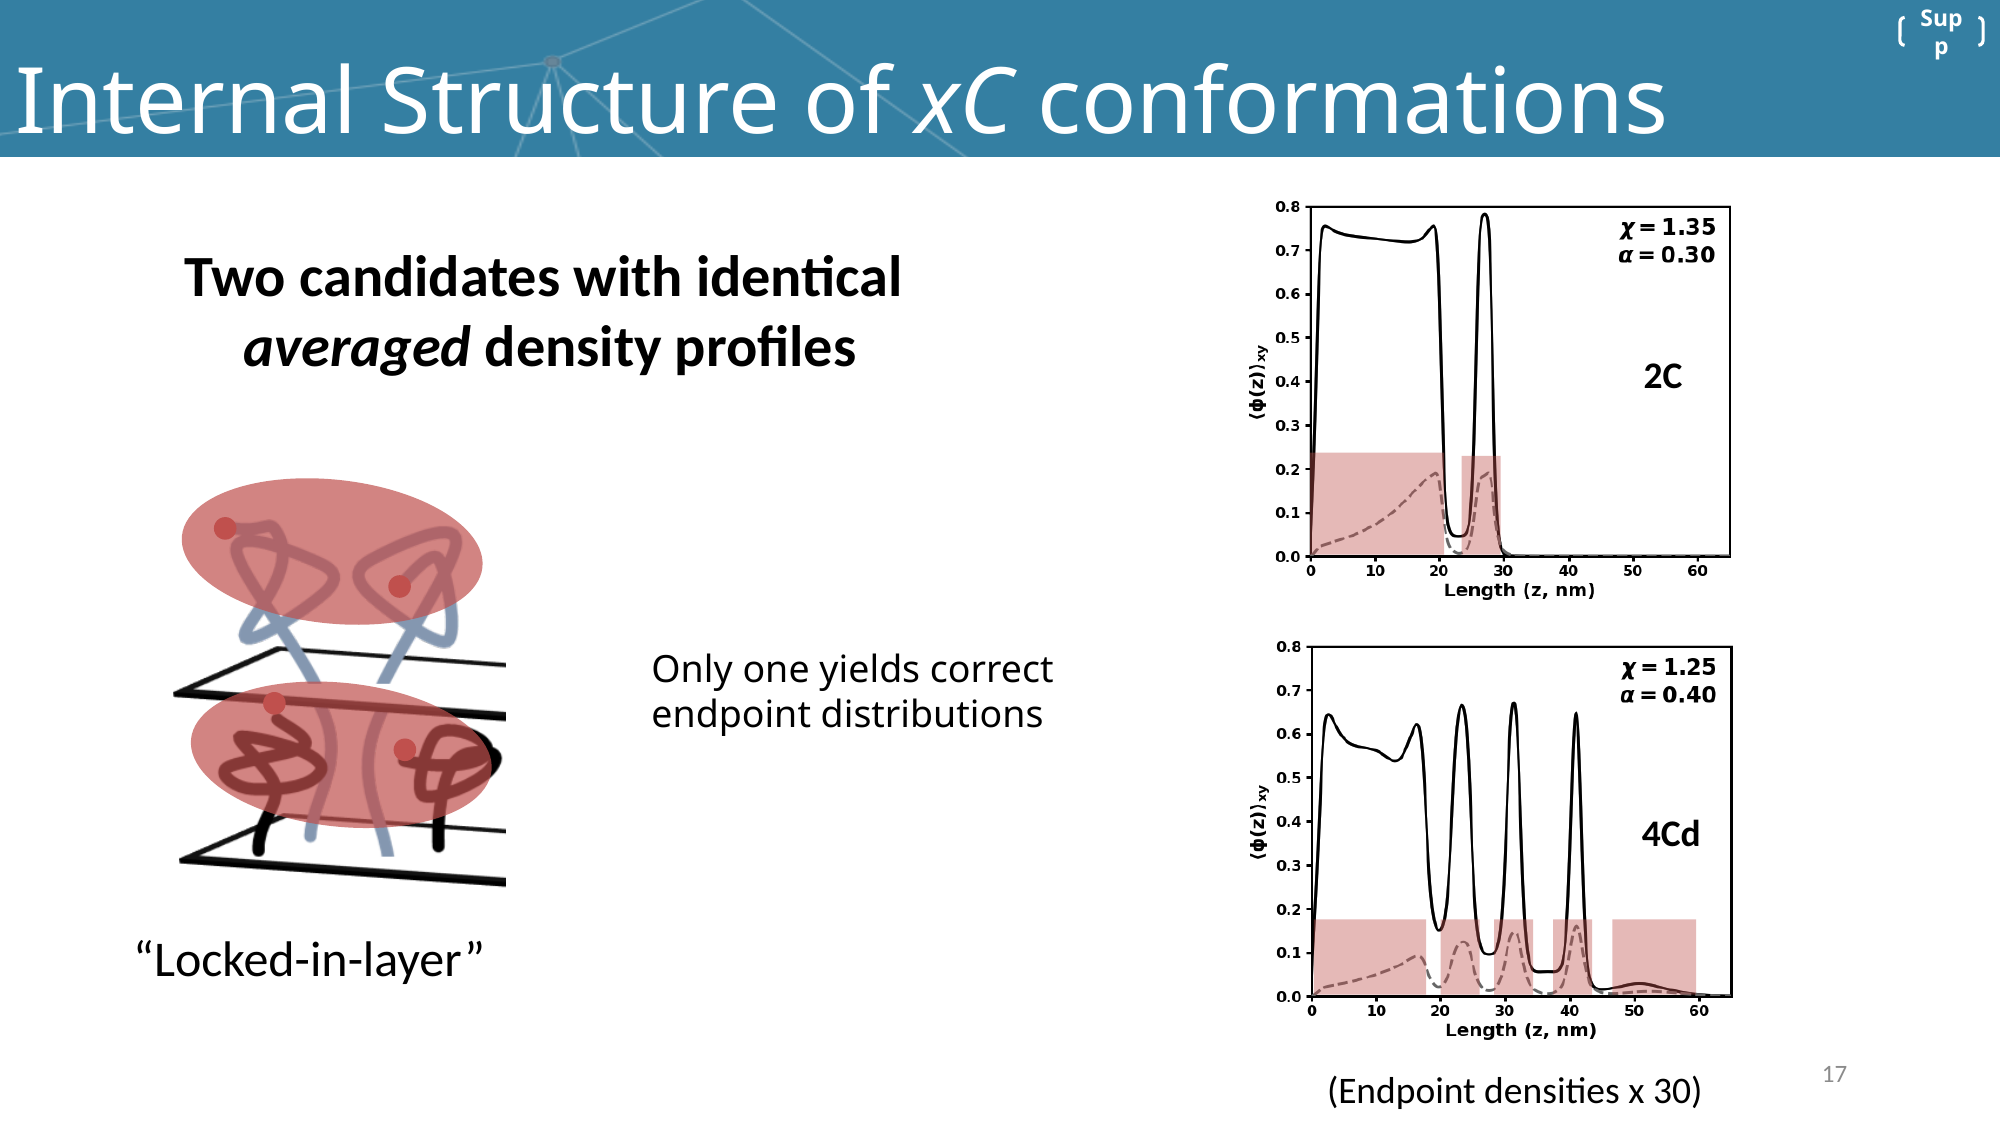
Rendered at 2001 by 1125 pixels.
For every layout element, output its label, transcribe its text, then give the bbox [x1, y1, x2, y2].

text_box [1242, 634, 1739, 1046]
text_box “Locked-in-layer” [118, 919, 501, 995]
slide_number 17 [1412, 1042, 1863, 1103]
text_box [1309, 452, 1501, 555]
text_box Two candidates with identical averaged density profiles [46, 230, 1055, 386]
title Internal Structure of xC conformations [0, 22, 1863, 154]
text_box (Endpoint densities x 30) [1312, 1058, 1718, 1119]
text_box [506, 400, 1133, 1019]
picture [158, 430, 506, 912]
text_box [213, 517, 417, 762]
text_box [1241, 194, 1744, 606]
